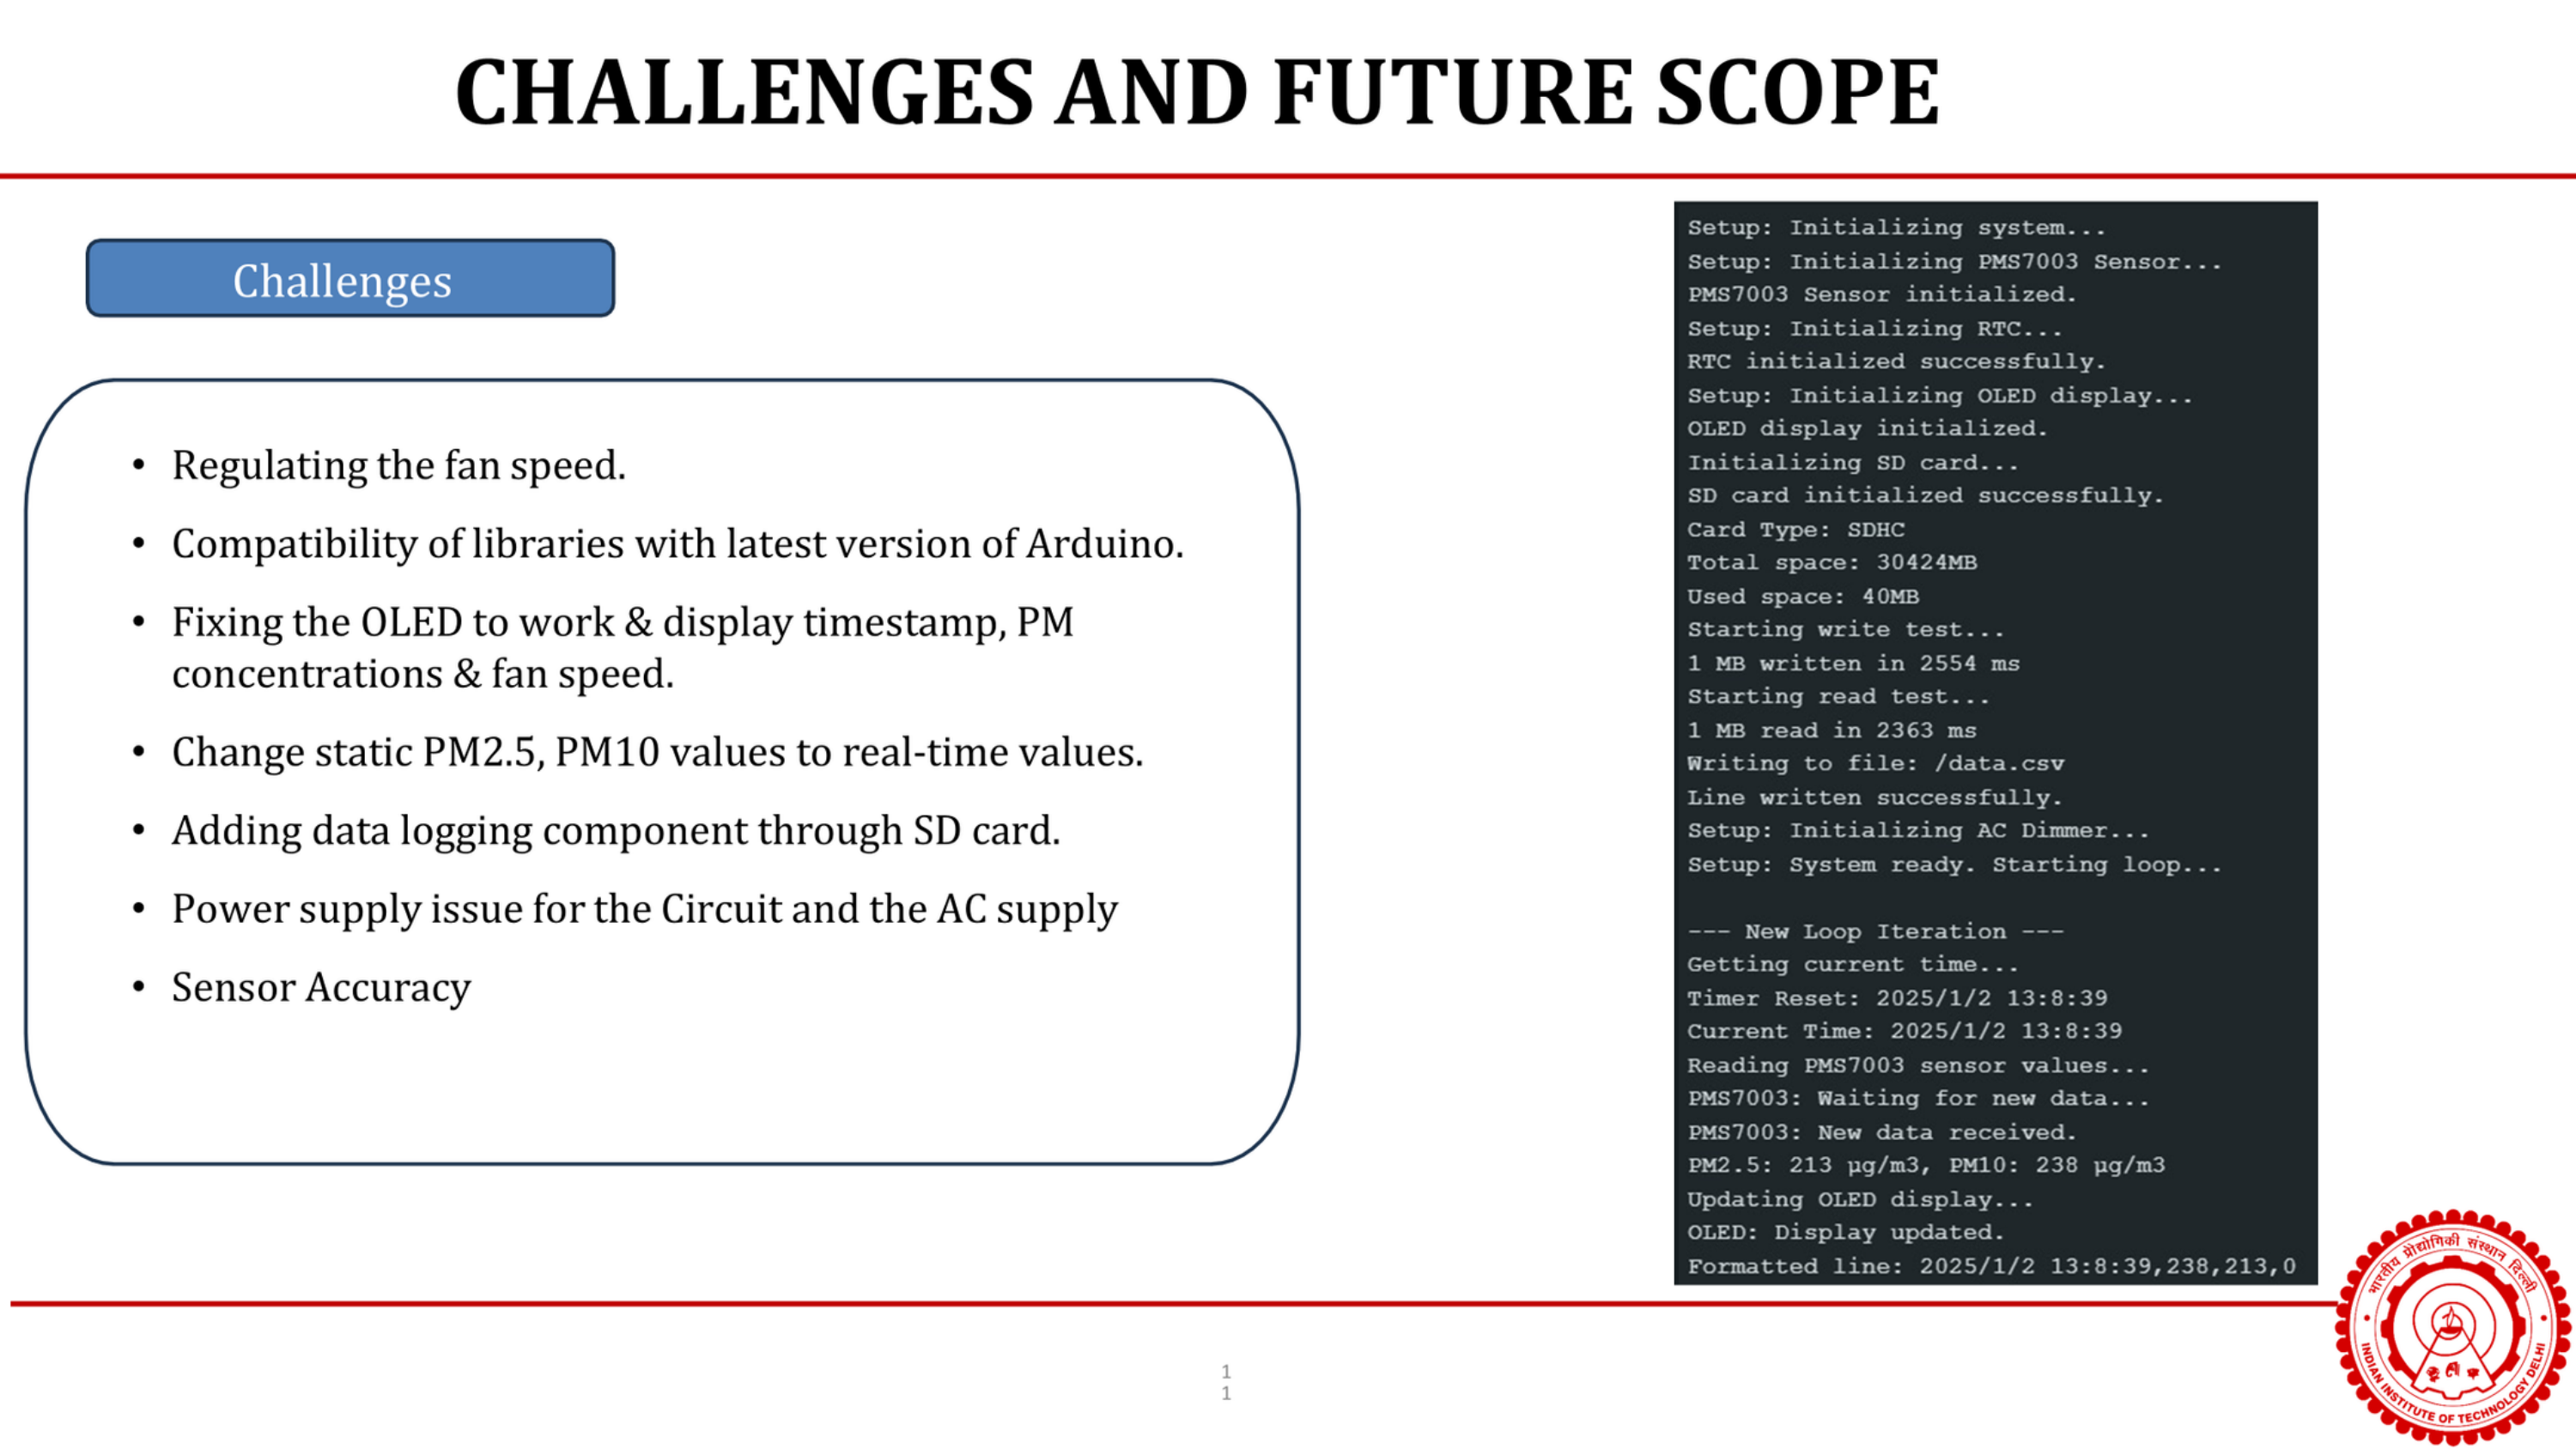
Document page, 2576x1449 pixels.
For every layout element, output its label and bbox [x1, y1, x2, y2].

text_box [0, 0, 2576, 1449]
